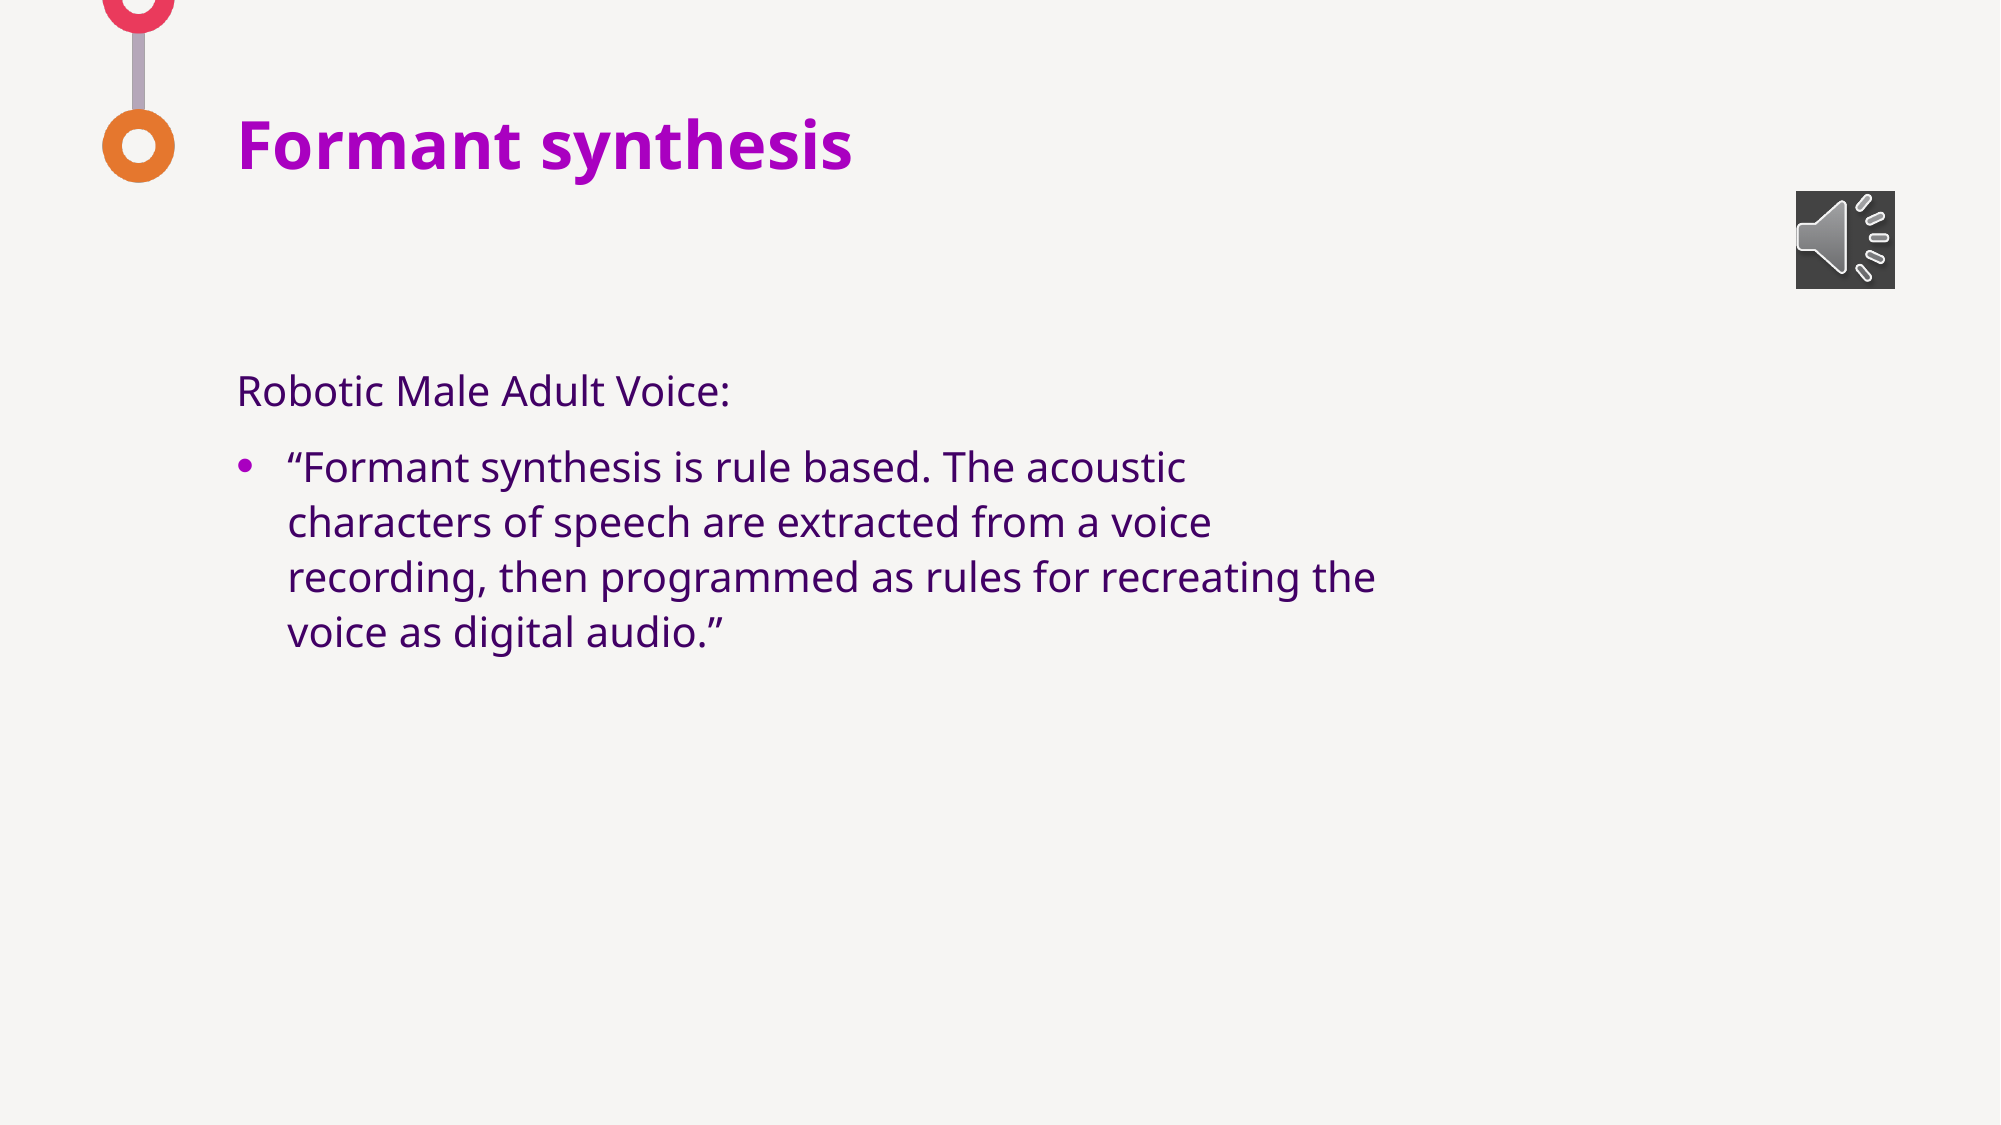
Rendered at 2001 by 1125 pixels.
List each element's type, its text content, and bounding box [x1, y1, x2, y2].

picture [1795, 190, 1896, 291]
title Formant synthesis [236, 111, 1388, 278]
picture [100, 0, 179, 192]
list Robotic Male Adult Voice: “Formant synthesis is rule based. The acoustic characters of speech are extracted from a voice recording, then programmed as rules for recreating the voice as digital audio.” [236, 359, 1387, 1014]
